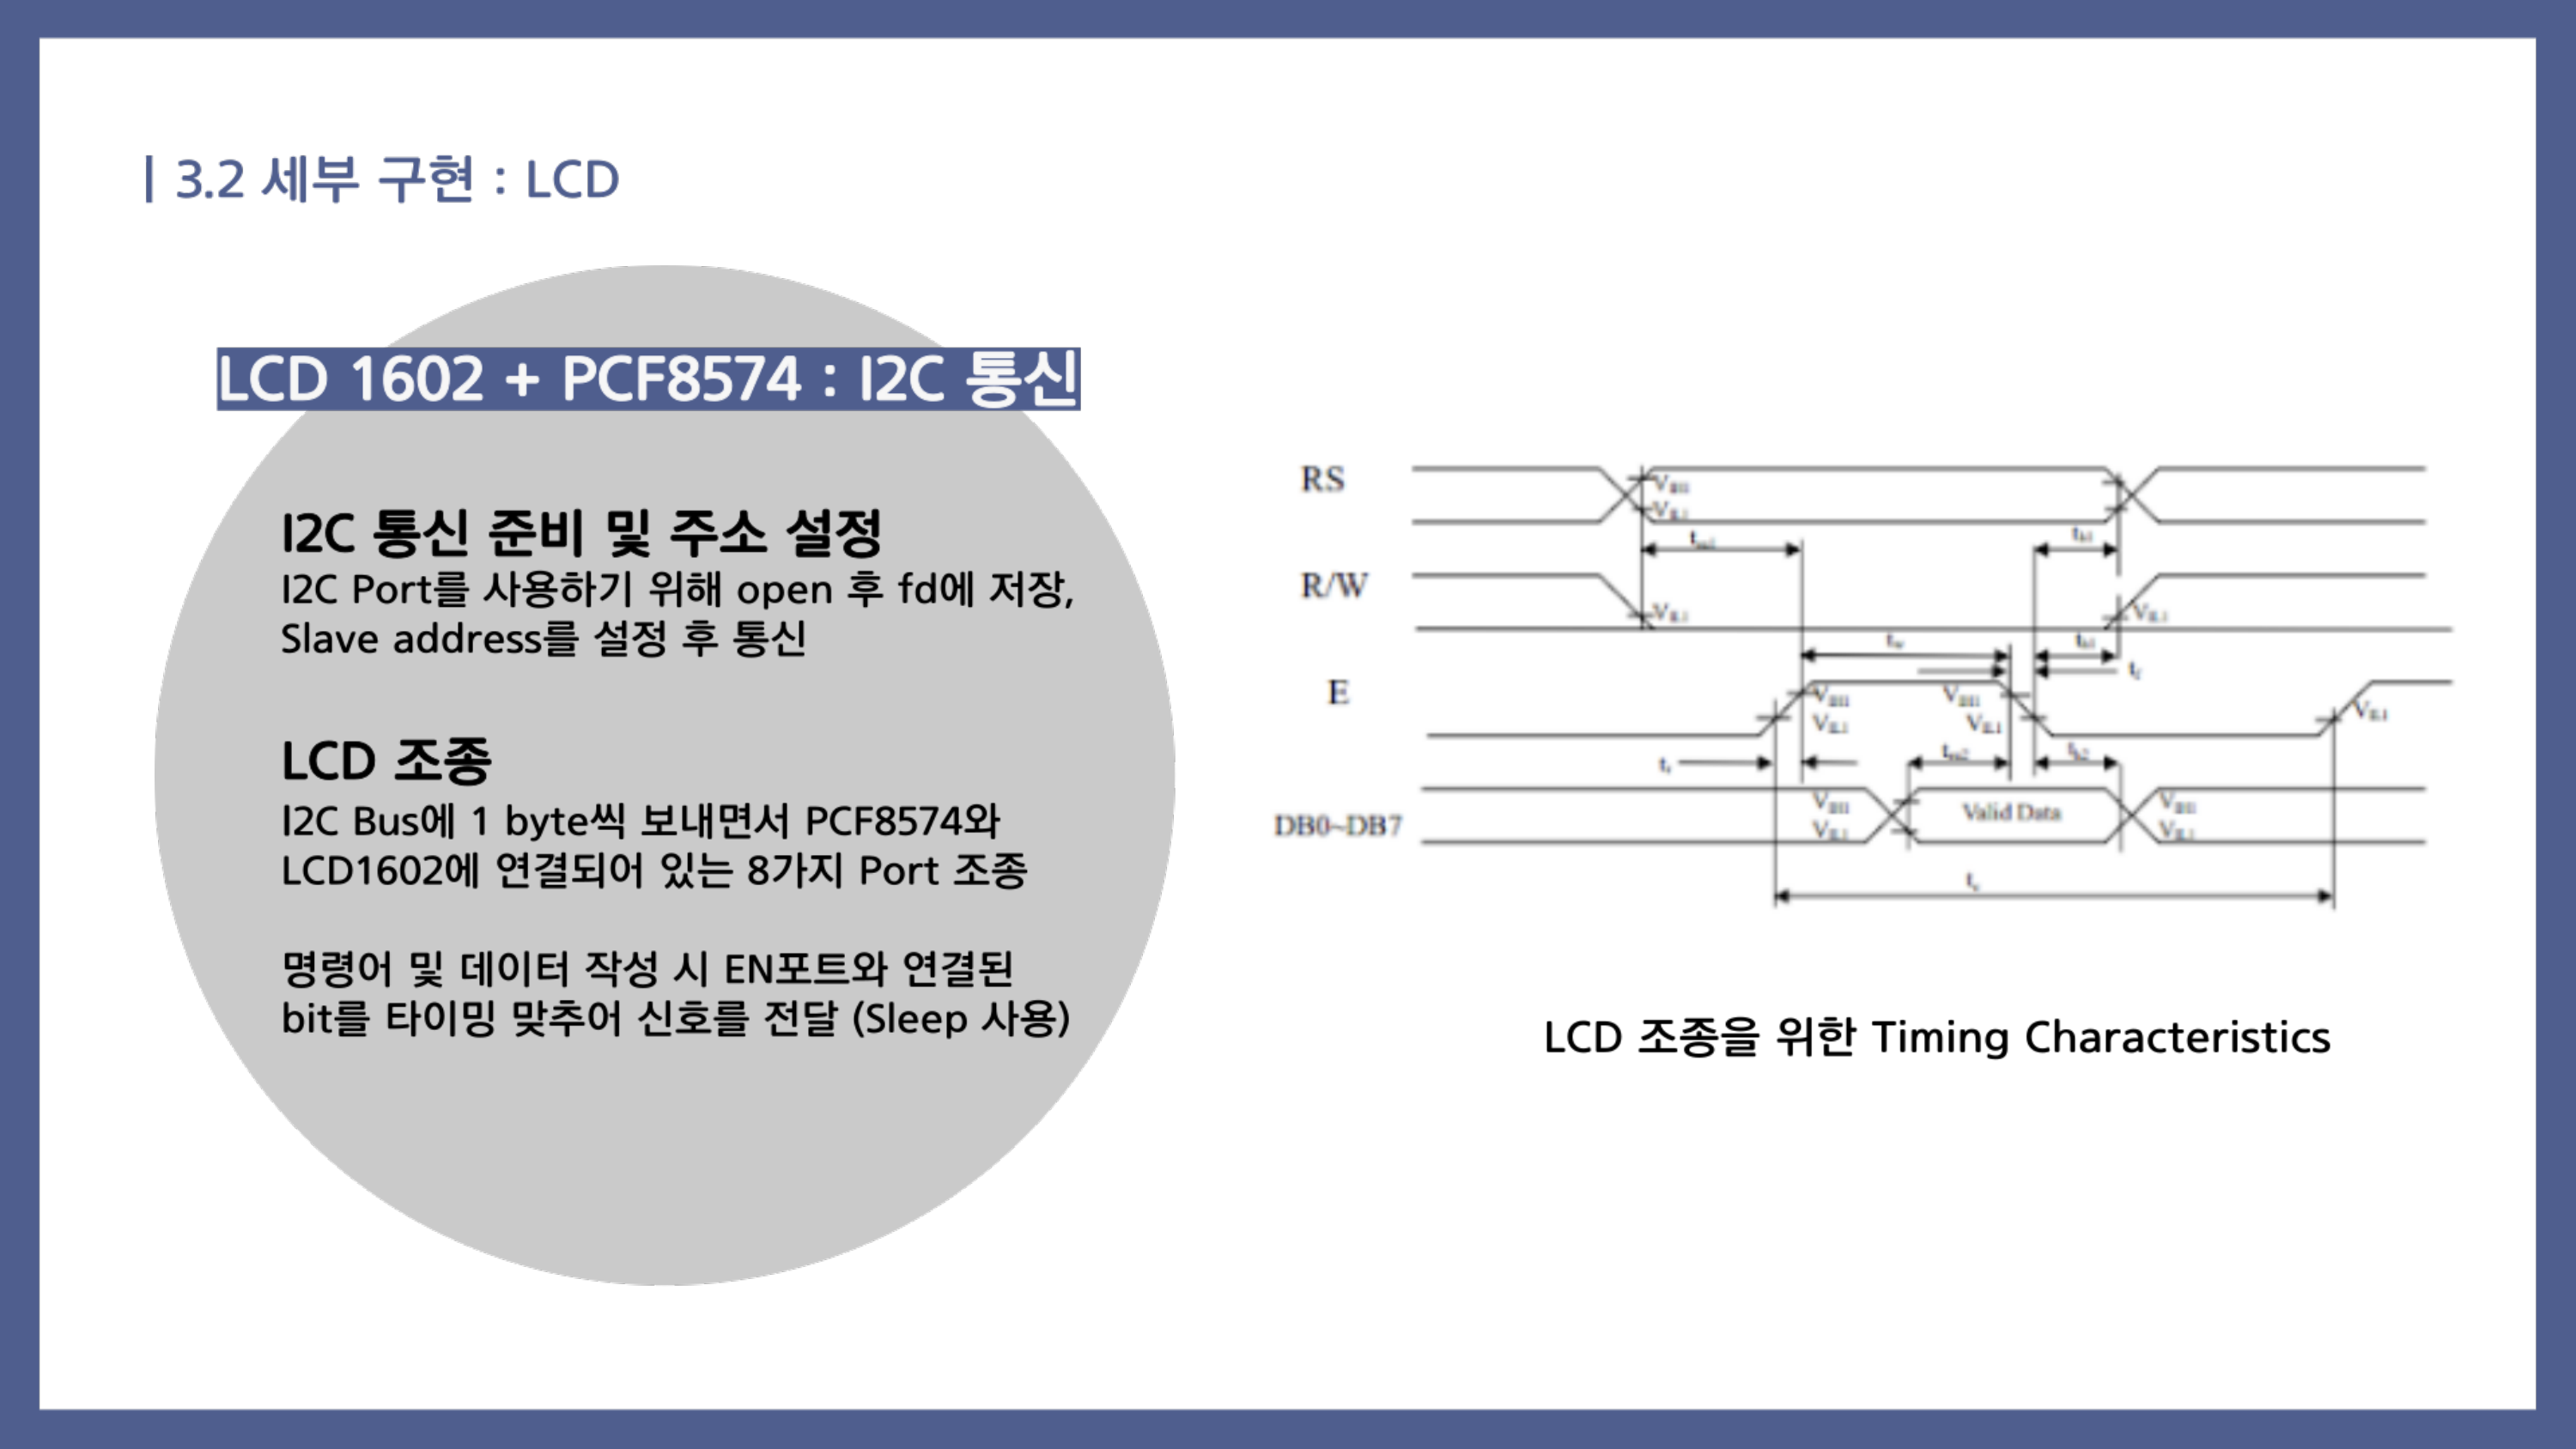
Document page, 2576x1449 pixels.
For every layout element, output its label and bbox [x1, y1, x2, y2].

text_box [154, 265, 1176, 1288]
picture [113, 136, 646, 234]
picture [1455, 999, 2352, 1081]
text_box [1227, 421, 2494, 961]
picture [162, 326, 1105, 440]
text_box [0, 0, 2576, 1449]
picture [272, 489, 1100, 1076]
